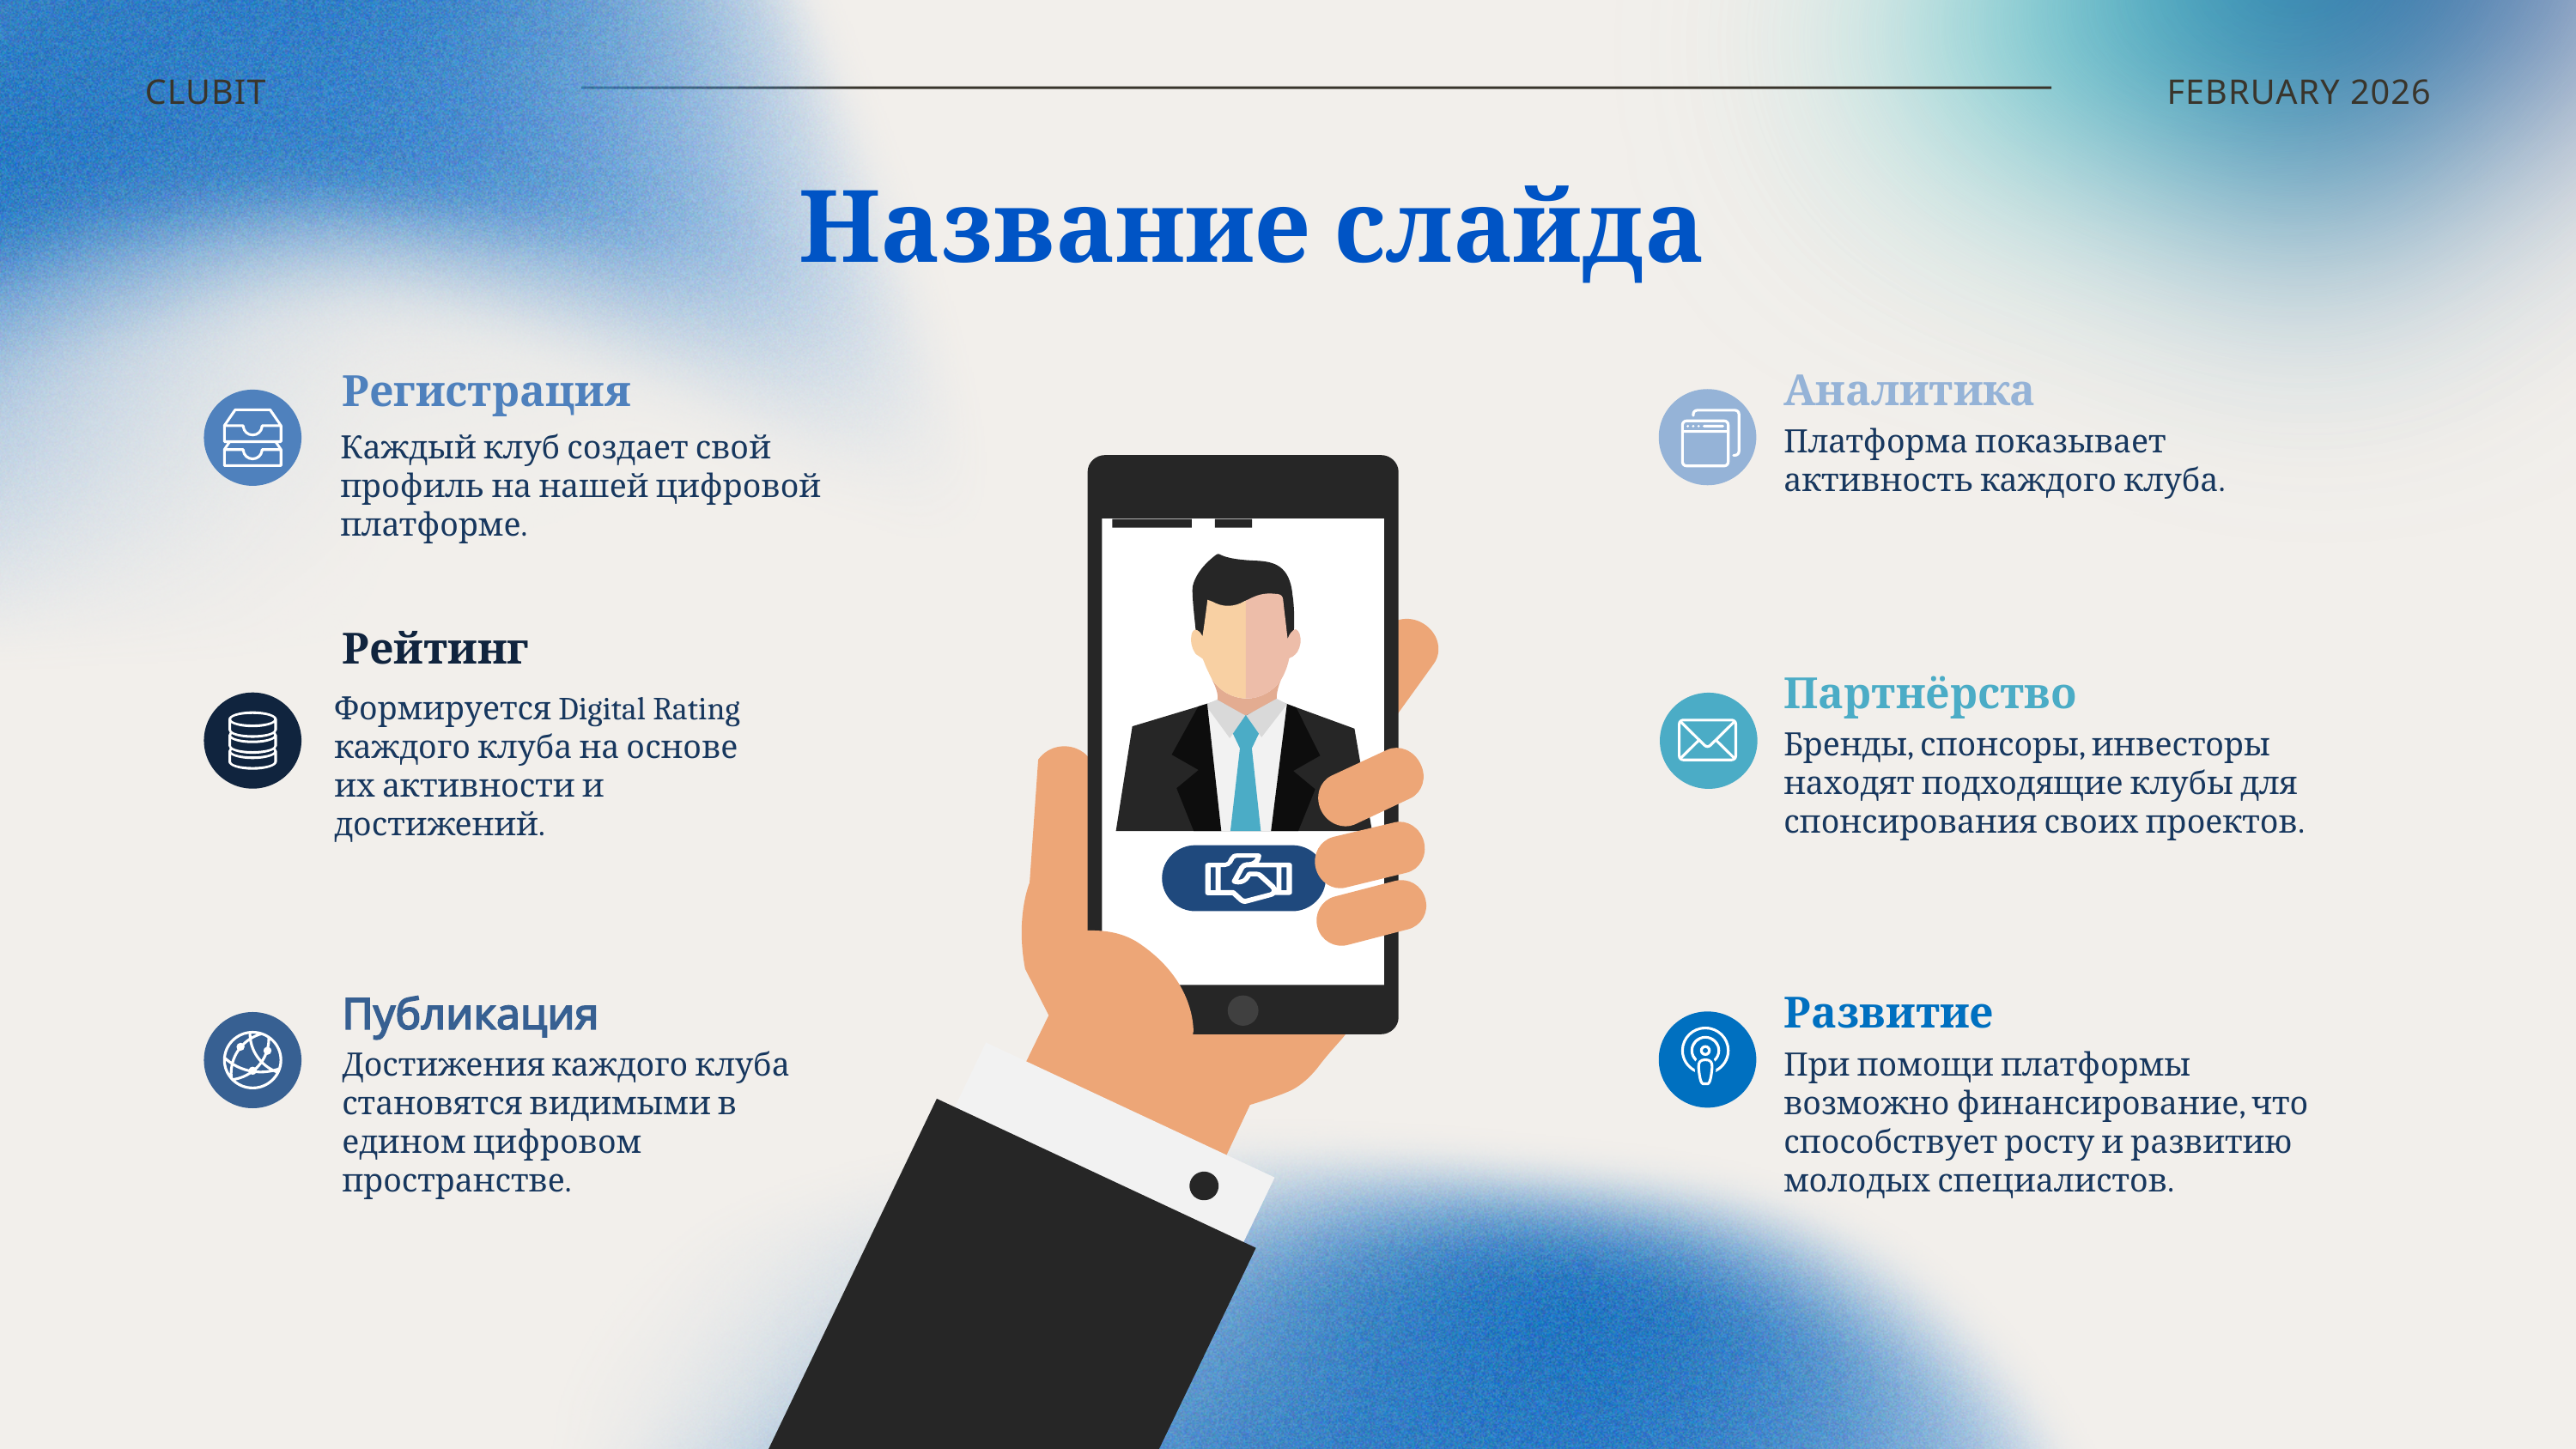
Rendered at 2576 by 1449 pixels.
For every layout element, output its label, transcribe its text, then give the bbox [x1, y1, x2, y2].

text_box CLUBIT [144, 63, 582, 112]
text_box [204, 122, 2386, 1449]
text_box [0, 0, 987, 783]
text_box [1614, 0, 2576, 543]
text_box FEBRUARY 2026 [2050, 63, 2432, 112]
